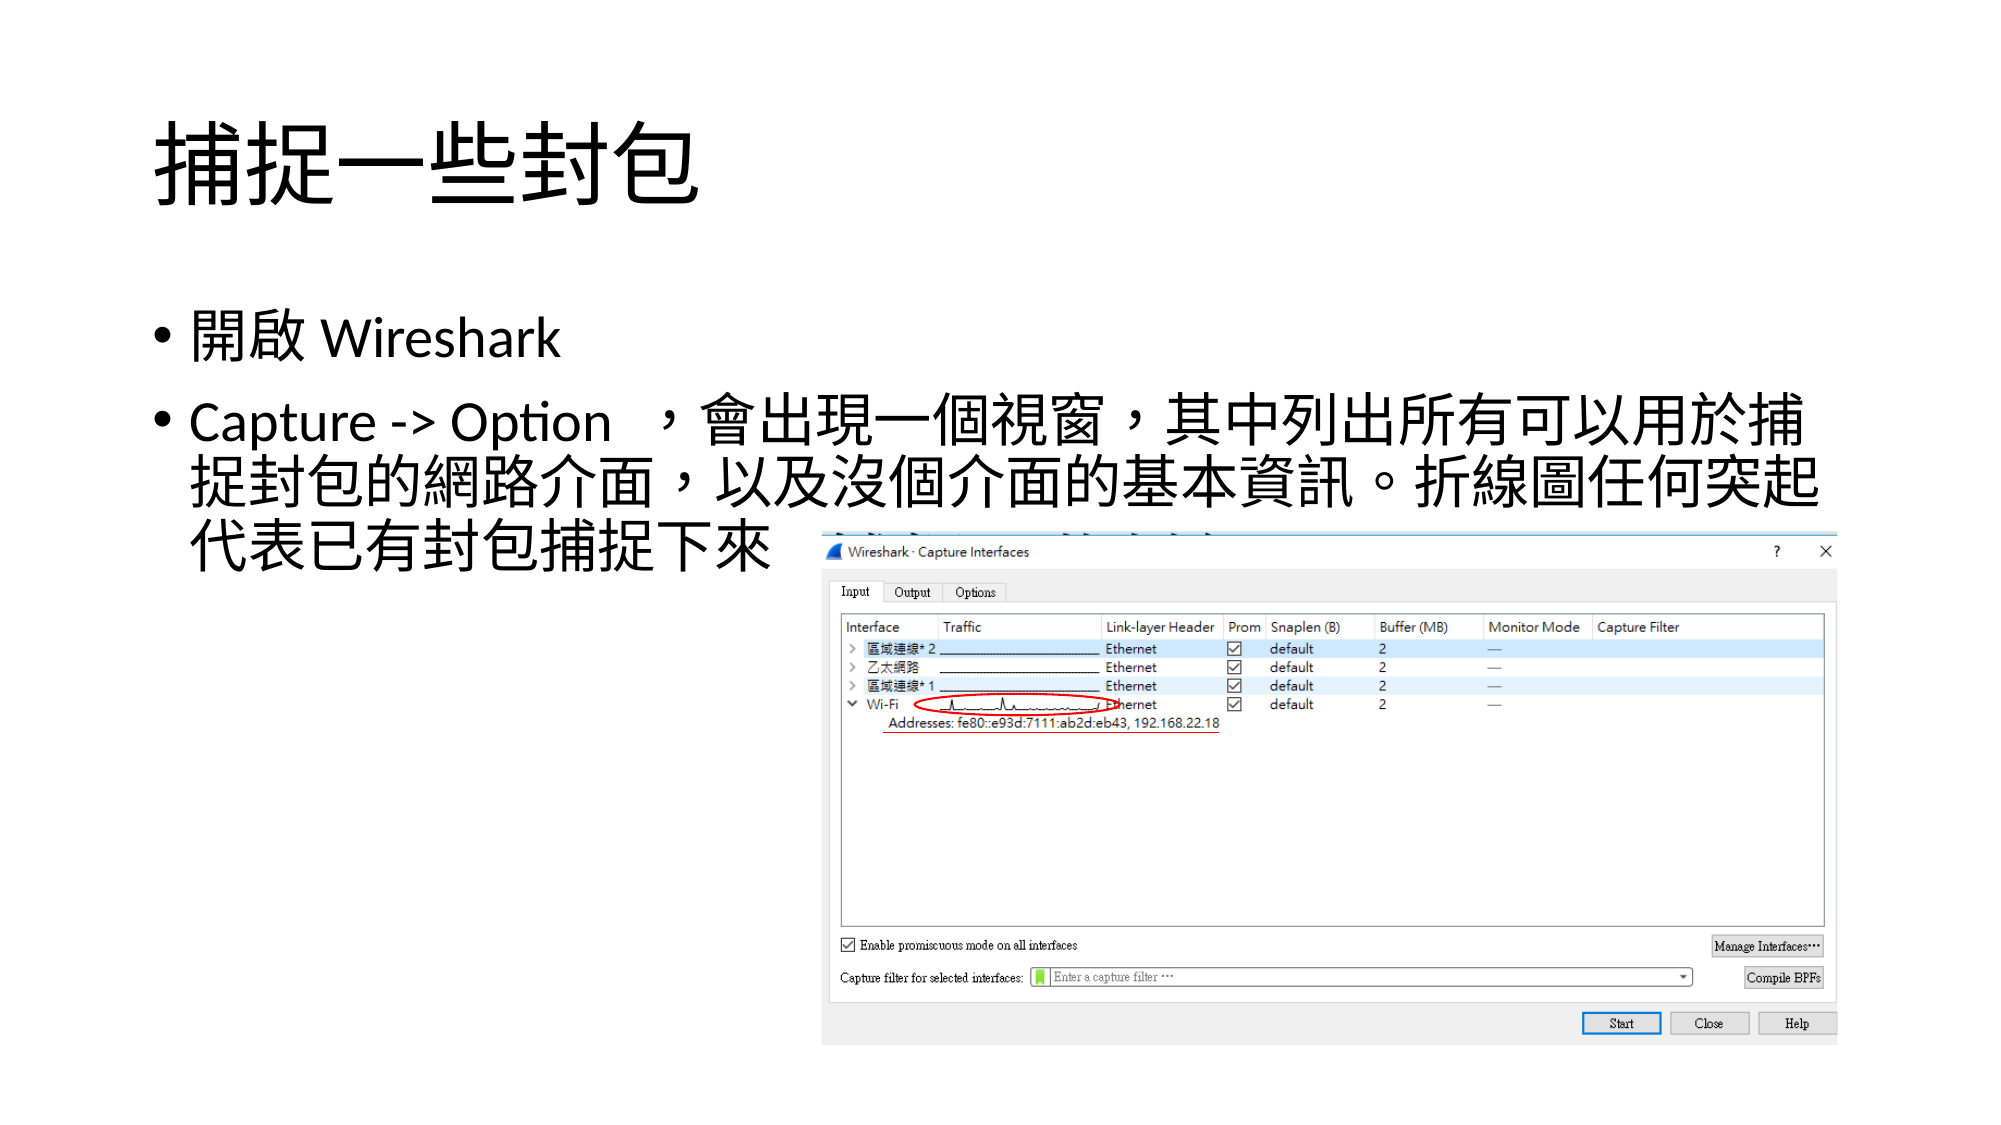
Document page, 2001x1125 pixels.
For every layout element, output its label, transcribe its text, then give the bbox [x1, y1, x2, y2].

list 開啟Wireshark Capture -> Option ，會出現一個視窗，其中列出所有可以用於捕捉封包的網路介面，以及沒個介面的基本資訊。折線圖任何突起代表已有封包捕捉下來 [137, 299, 1863, 1014]
title 捕捉一些封包 [137, 59, 1863, 278]
picture [821, 531, 1838, 1046]
